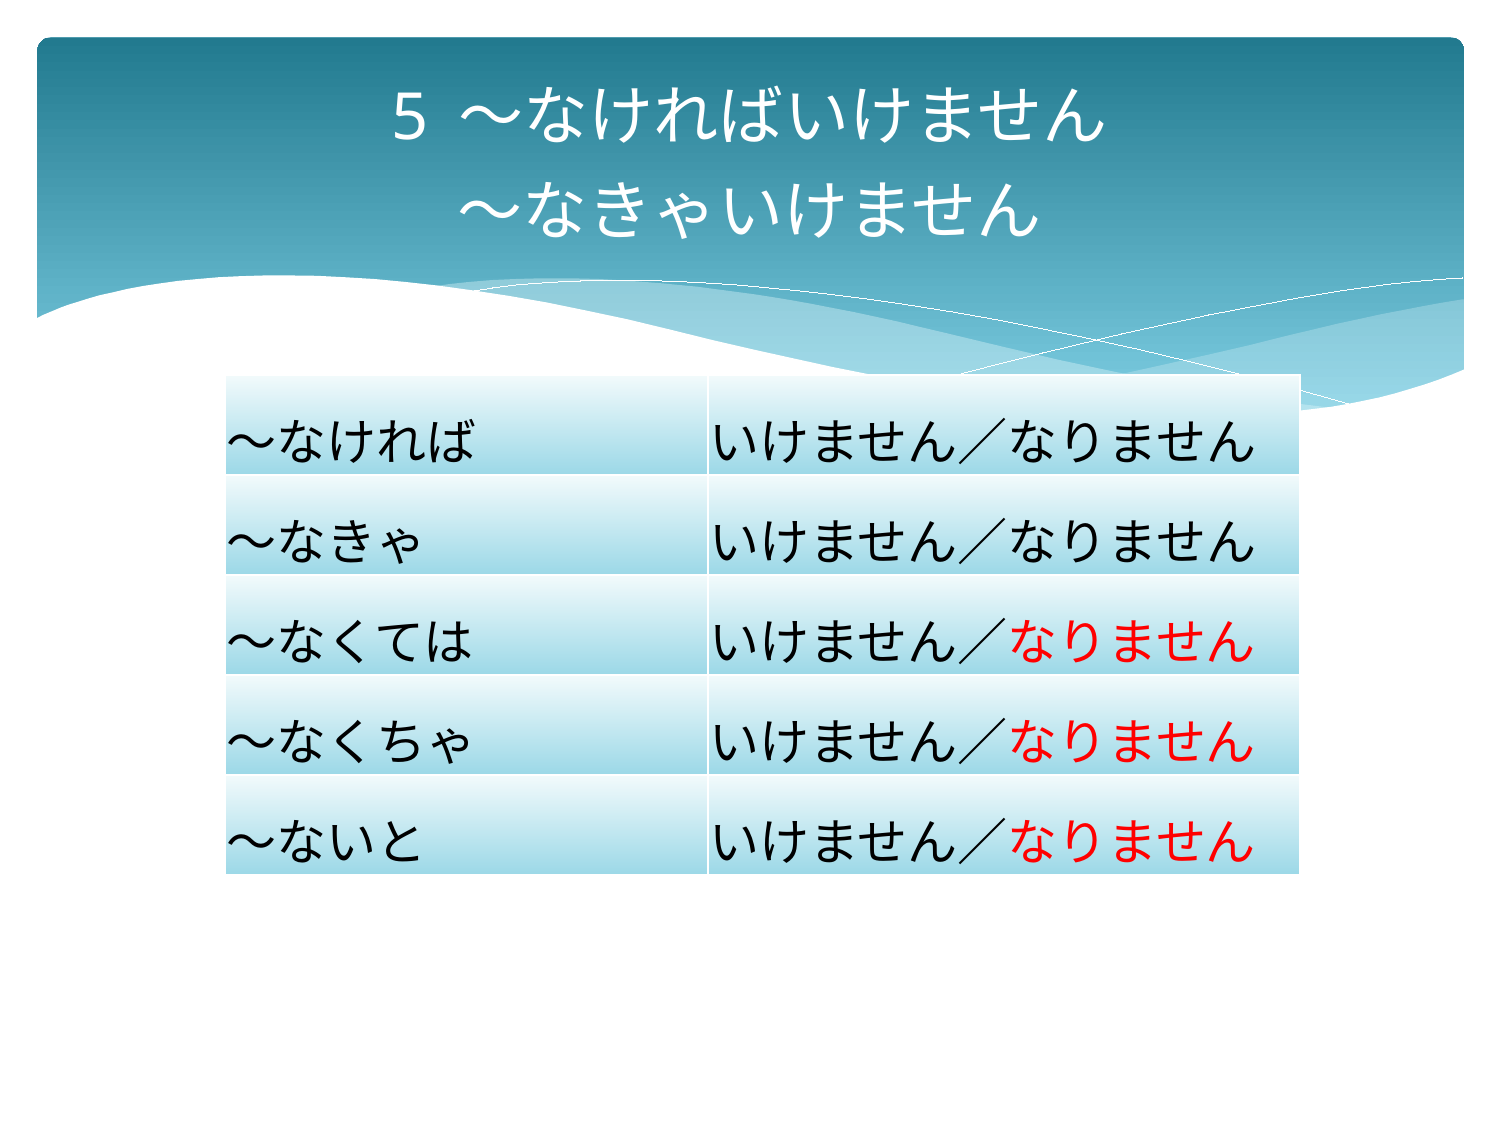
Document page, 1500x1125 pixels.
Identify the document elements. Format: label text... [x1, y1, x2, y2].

table_cell いけません／なりません [709, 576, 1299, 674]
table_cell ～なくては [226, 576, 707, 674]
table_header いけません／なりません [709, 376, 1299, 474]
table_cell いけません／なりません [709, 676, 1299, 774]
table_cell いけません／なりません [709, 776, 1299, 874]
table_cell ～なきゃ [226, 476, 707, 574]
table_cell いけません／なりません [709, 476, 1299, 574]
table_cell ～ないと [226, 776, 707, 874]
table_cell ～なくちゃ [226, 676, 707, 774]
title 5 ～なければいけません ～なきゃいけません [75, 55, 1425, 261]
table_header ～なければ [226, 376, 707, 474]
